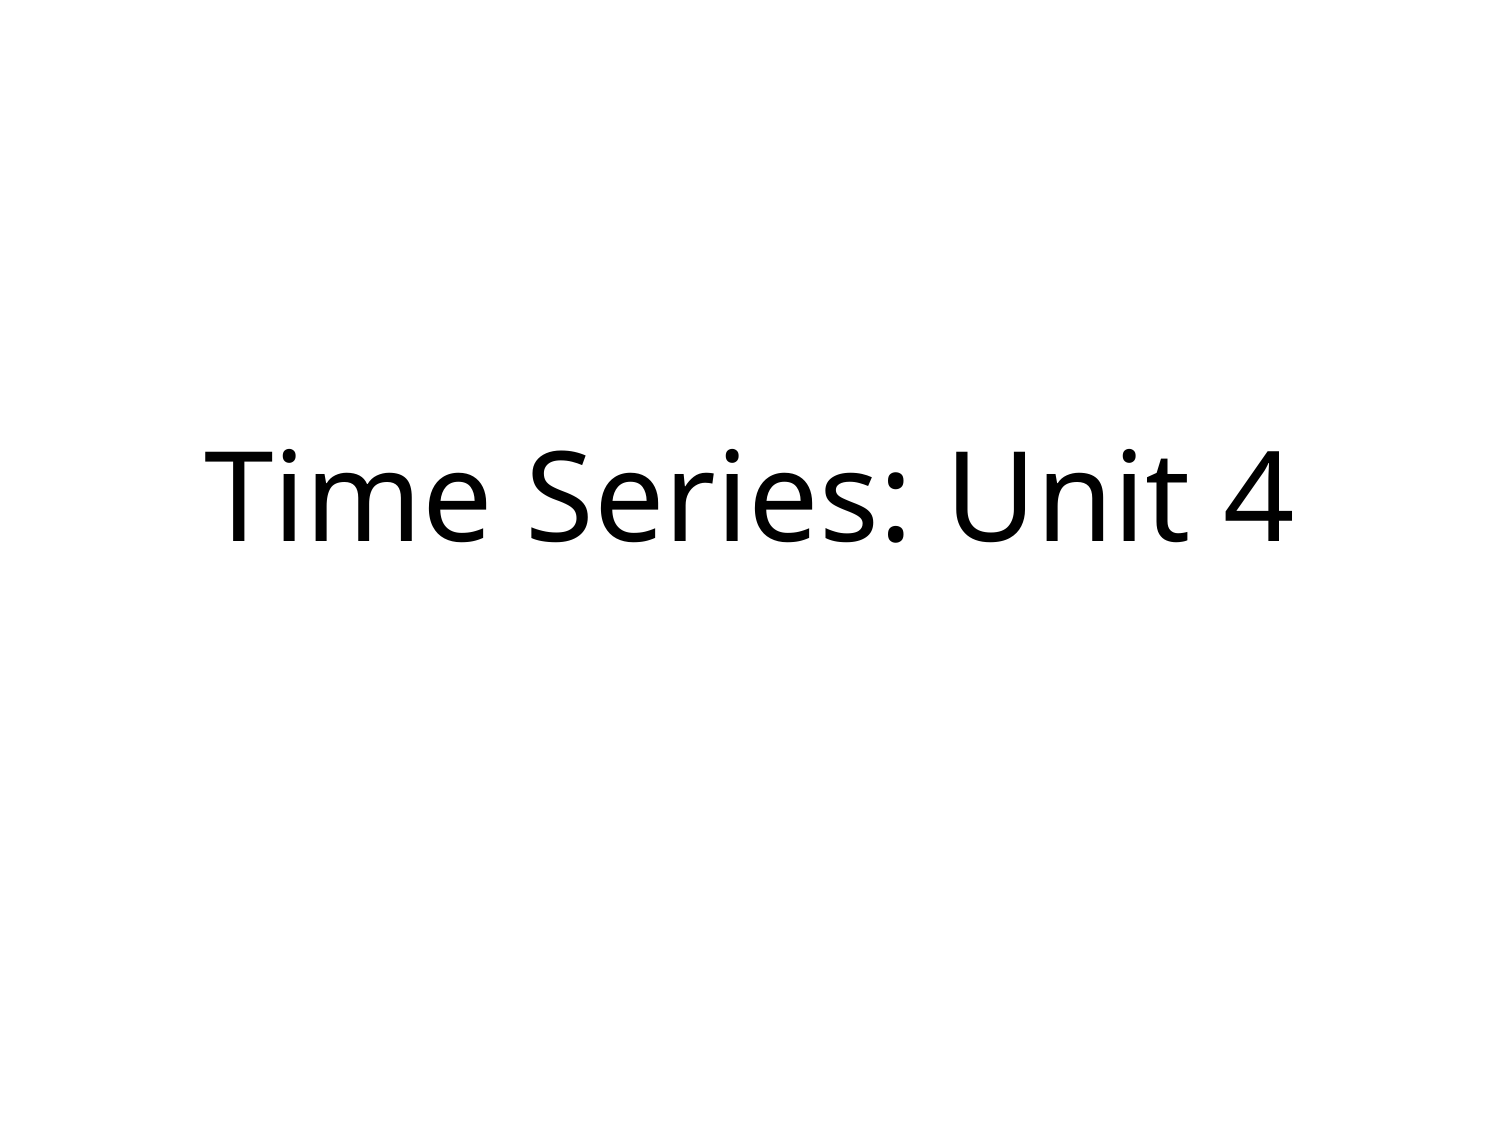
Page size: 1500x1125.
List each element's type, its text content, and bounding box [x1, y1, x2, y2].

title Time Series: Unit 4 [112, 184, 1388, 576]
